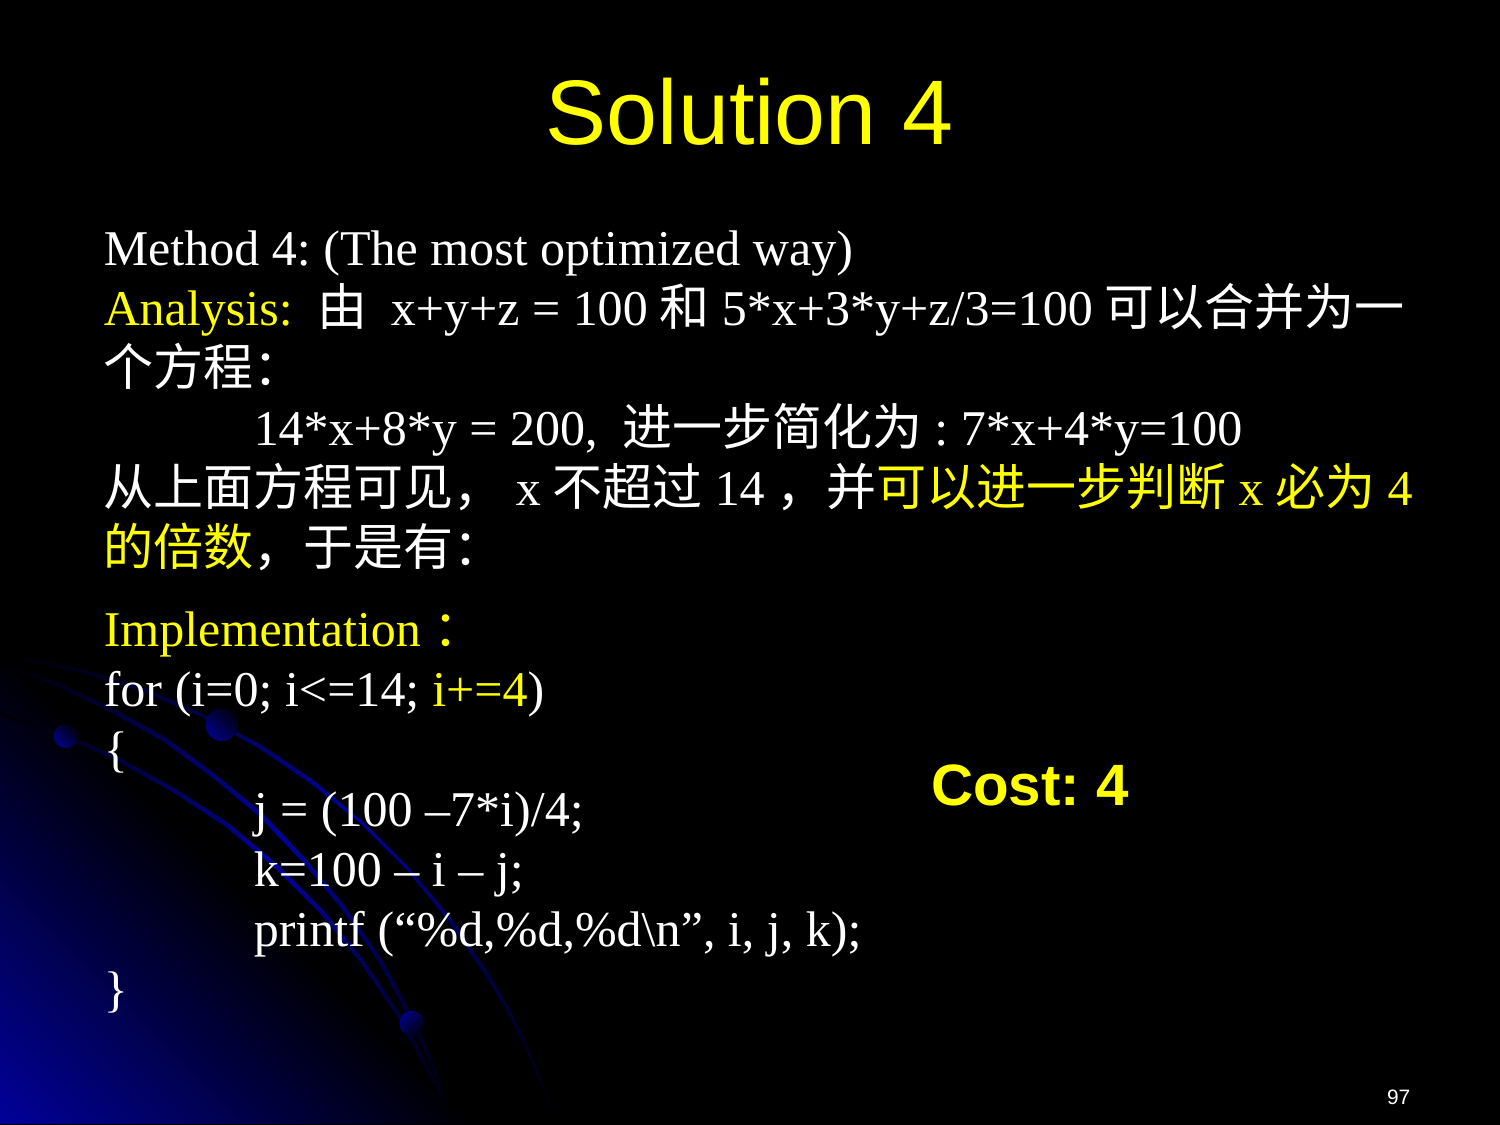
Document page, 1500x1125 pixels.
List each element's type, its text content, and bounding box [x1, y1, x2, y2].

text_box Cost: 4 [916, 739, 1145, 825]
text_box Solution 4 [74, 45, 1425, 233]
text_box Implementation： for (i=0; i<=14; i+=4) { j = (100 –7*i)/4; k=100 – i – j; printf (“%d,%d,%d\n”, i, j, k); } [88, 588, 1399, 1024]
text_box Method 4: (The most optimized way) Analysis: 由 x+y+z = 100和5*x+3*y+z/3=100可以合并为一个方程： 14*x+8*y = 200, 进一步简化为: 7*x+4*y=100 从上面方程可见，x不超过14，并可以进一步判断x必为4的倍数，于是有： [89, 207, 1448, 583]
slide_number 97 [1074, 1051, 1425, 1125]
